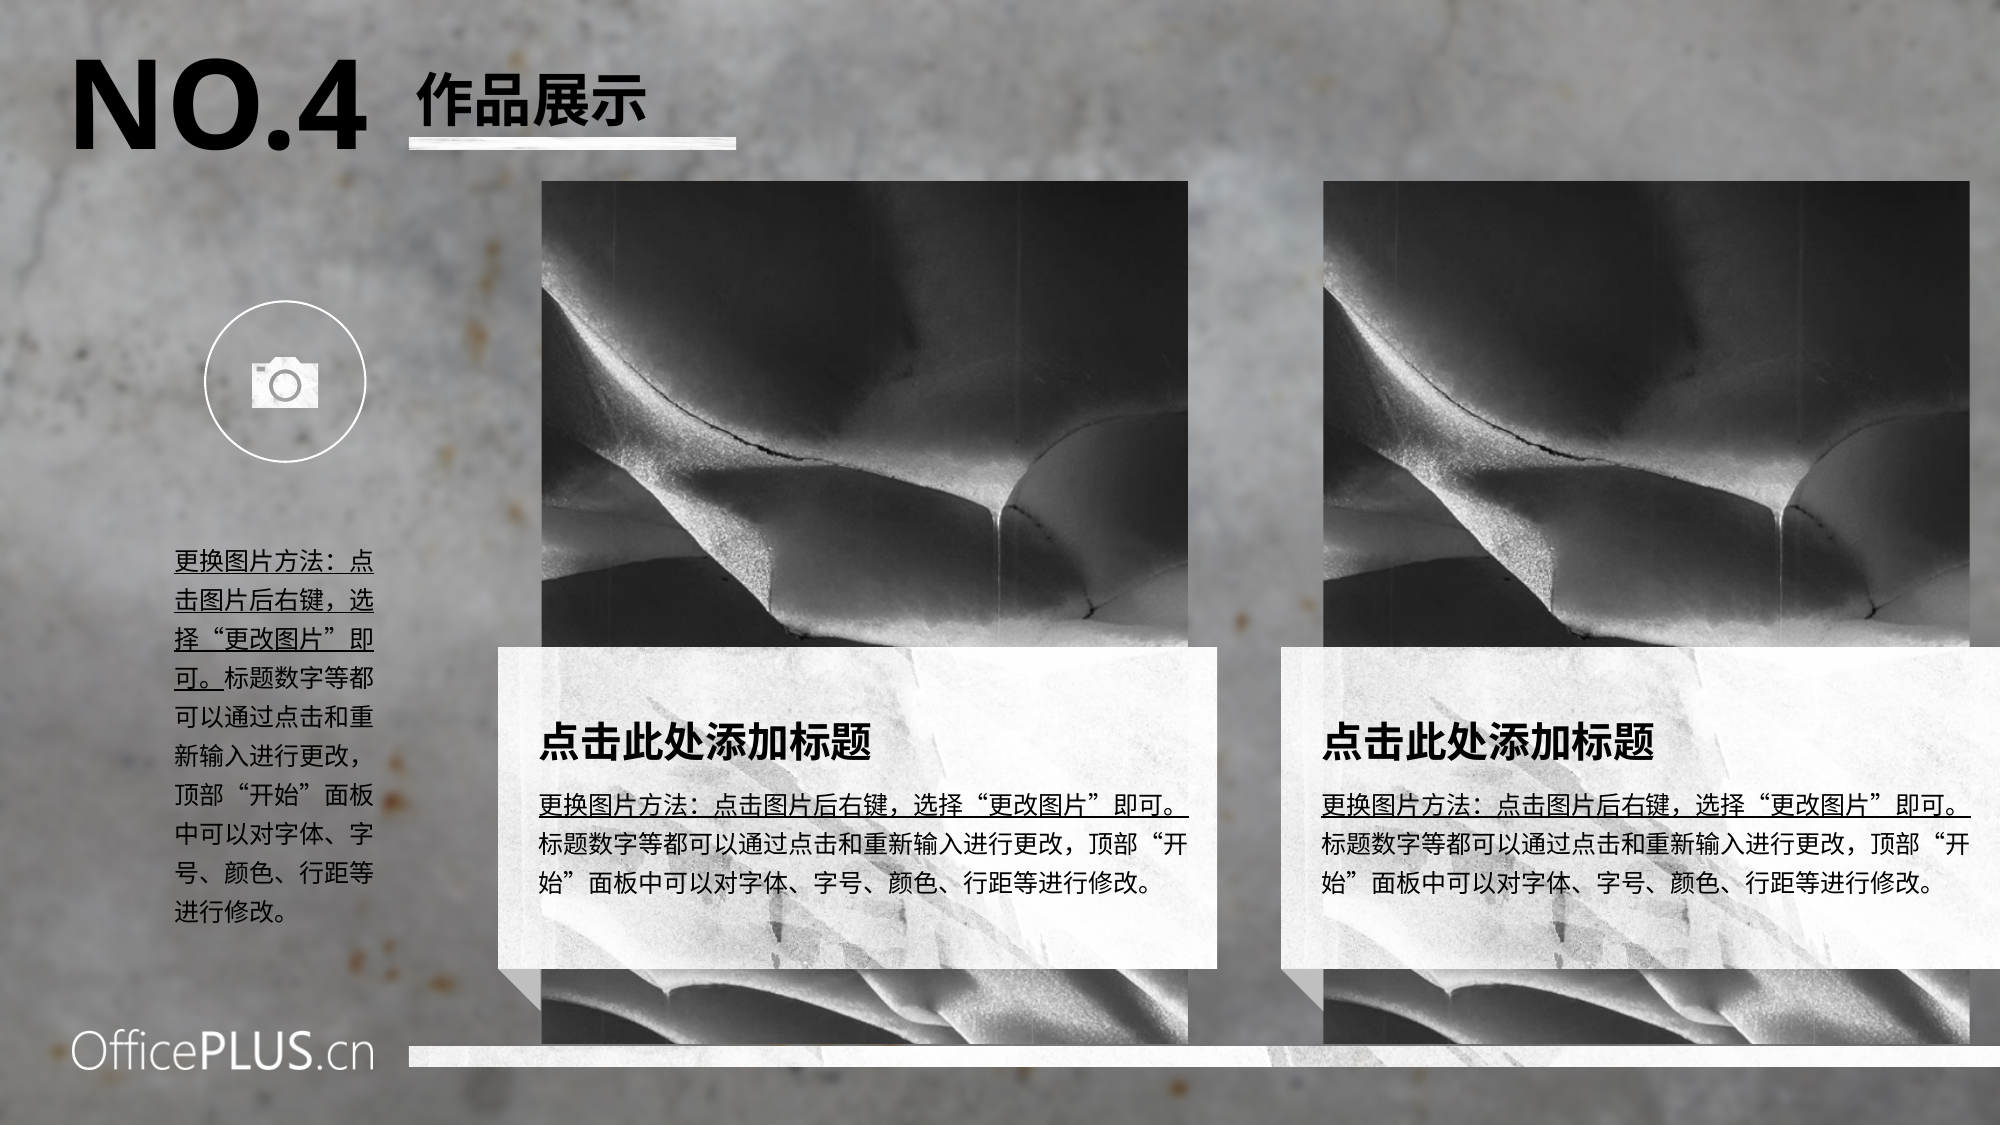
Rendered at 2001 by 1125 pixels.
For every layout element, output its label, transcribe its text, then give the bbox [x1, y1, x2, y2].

list NO.4 [50, 34, 500, 182]
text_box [1280, 647, 2000, 1012]
text_box 作品展示 [400, 34, 706, 141]
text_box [205, 301, 366, 462]
text_box 更换图片方法：点击图片后右键，选择“更改图片”即可。标题数字等都可以通过点击和重新输入进行更改，顶部“开始”面板中可以对字体、字号、颜色、行距等进行修改。 [159, 529, 411, 934]
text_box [498, 647, 1218, 1012]
picture [0, 0, 2000, 1125]
